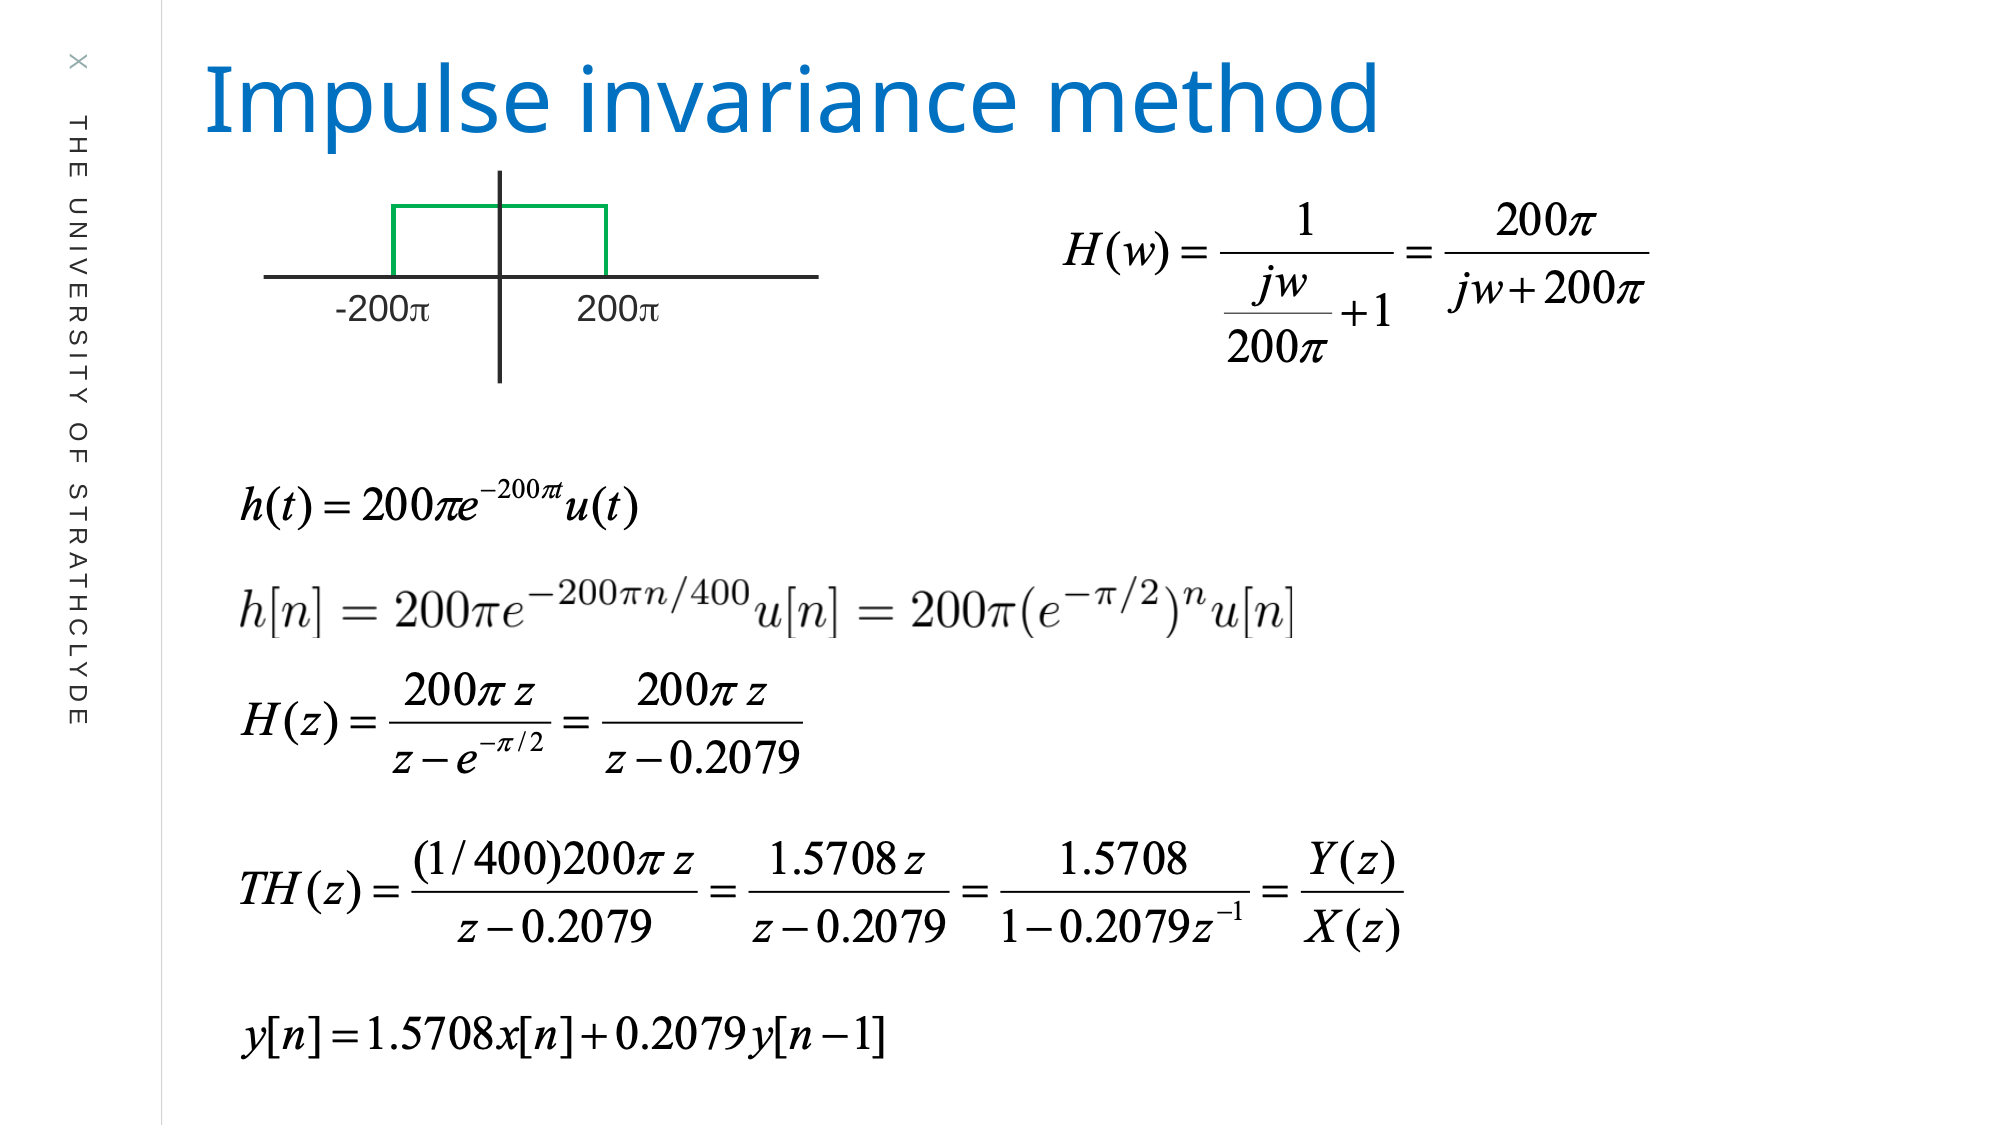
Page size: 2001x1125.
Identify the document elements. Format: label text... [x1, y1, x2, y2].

picture [232, 836, 1499, 962]
picture [232, 456, 1499, 552]
picture [232, 668, 1499, 787]
text_box [195, 664, 1992, 1125]
picture [239, 576, 1293, 638]
title Impulse invariance method [204, 30, 2000, 149]
picture [232, 999, 1499, 1068]
picture [1054, 188, 1662, 372]
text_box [204, 170, 1162, 384]
